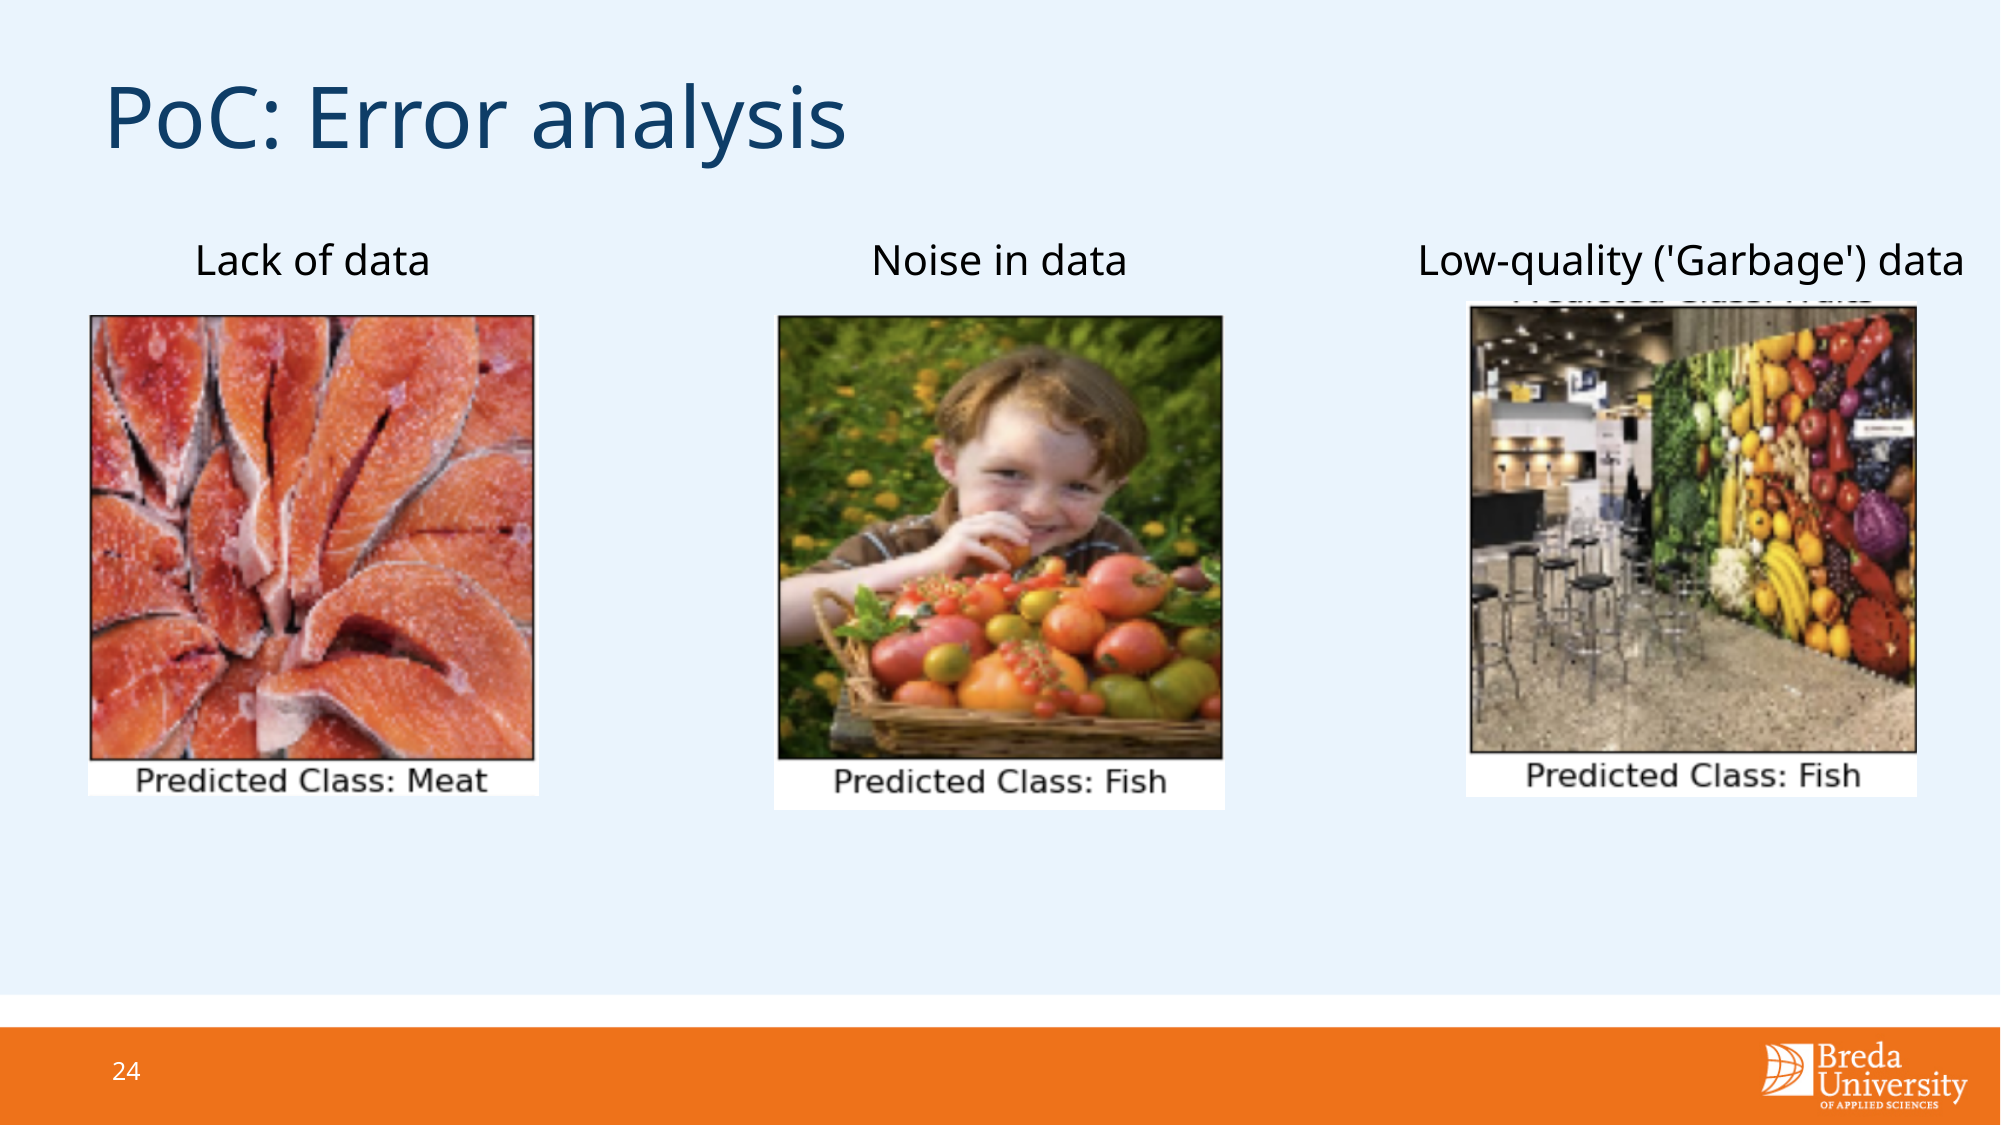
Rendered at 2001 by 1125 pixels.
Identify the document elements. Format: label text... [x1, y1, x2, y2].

picture [0, 0, 2001, 1125]
title PoC: Error analysis [88, 67, 1917, 210]
text_box Noise in data [704, 226, 1295, 292]
text_box Low-quality ('Garbage') data [1396, 226, 1987, 292]
text_box Lack of data [17, 226, 608, 292]
slide_number 24 [97, 1042, 198, 1103]
